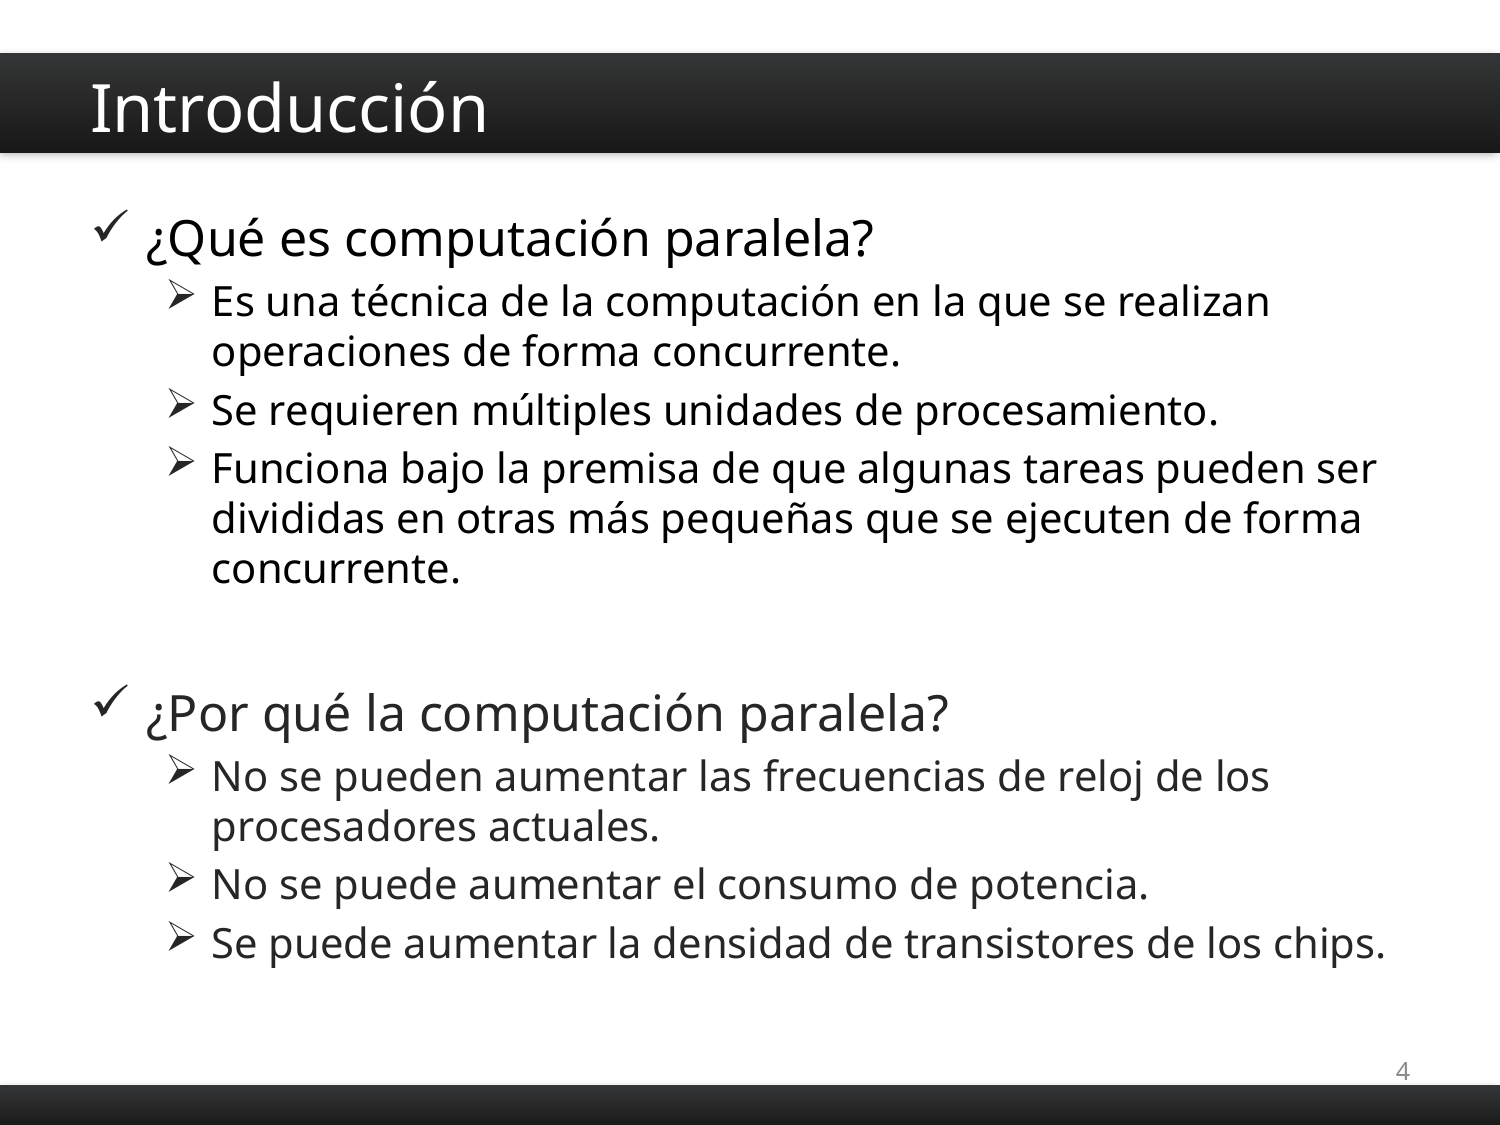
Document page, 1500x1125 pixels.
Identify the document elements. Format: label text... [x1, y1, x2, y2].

slide_number 4 [1074, 1042, 1425, 1103]
list ¿Qué es computación paralela? Es una técnica de la computación en la que se realizan operaciones de forma concurrente. Se requieren múltiples unidades de procesamiento. Funciona bajo la premisa de que algunas tareas pueden ser divididas en otras más pequeñas que se ejecuten de forma concurrente. ¿Por qué la computación paralela? No se pueden aumentar las frecuencias de reloj de los procesadores actuales. No se puede aumentar el consumo de potencia. Se puede aumentar la densidad de transistores de los chips. [74, 198, 1426, 1020]
title Introducción [74, 58, 1426, 153]
